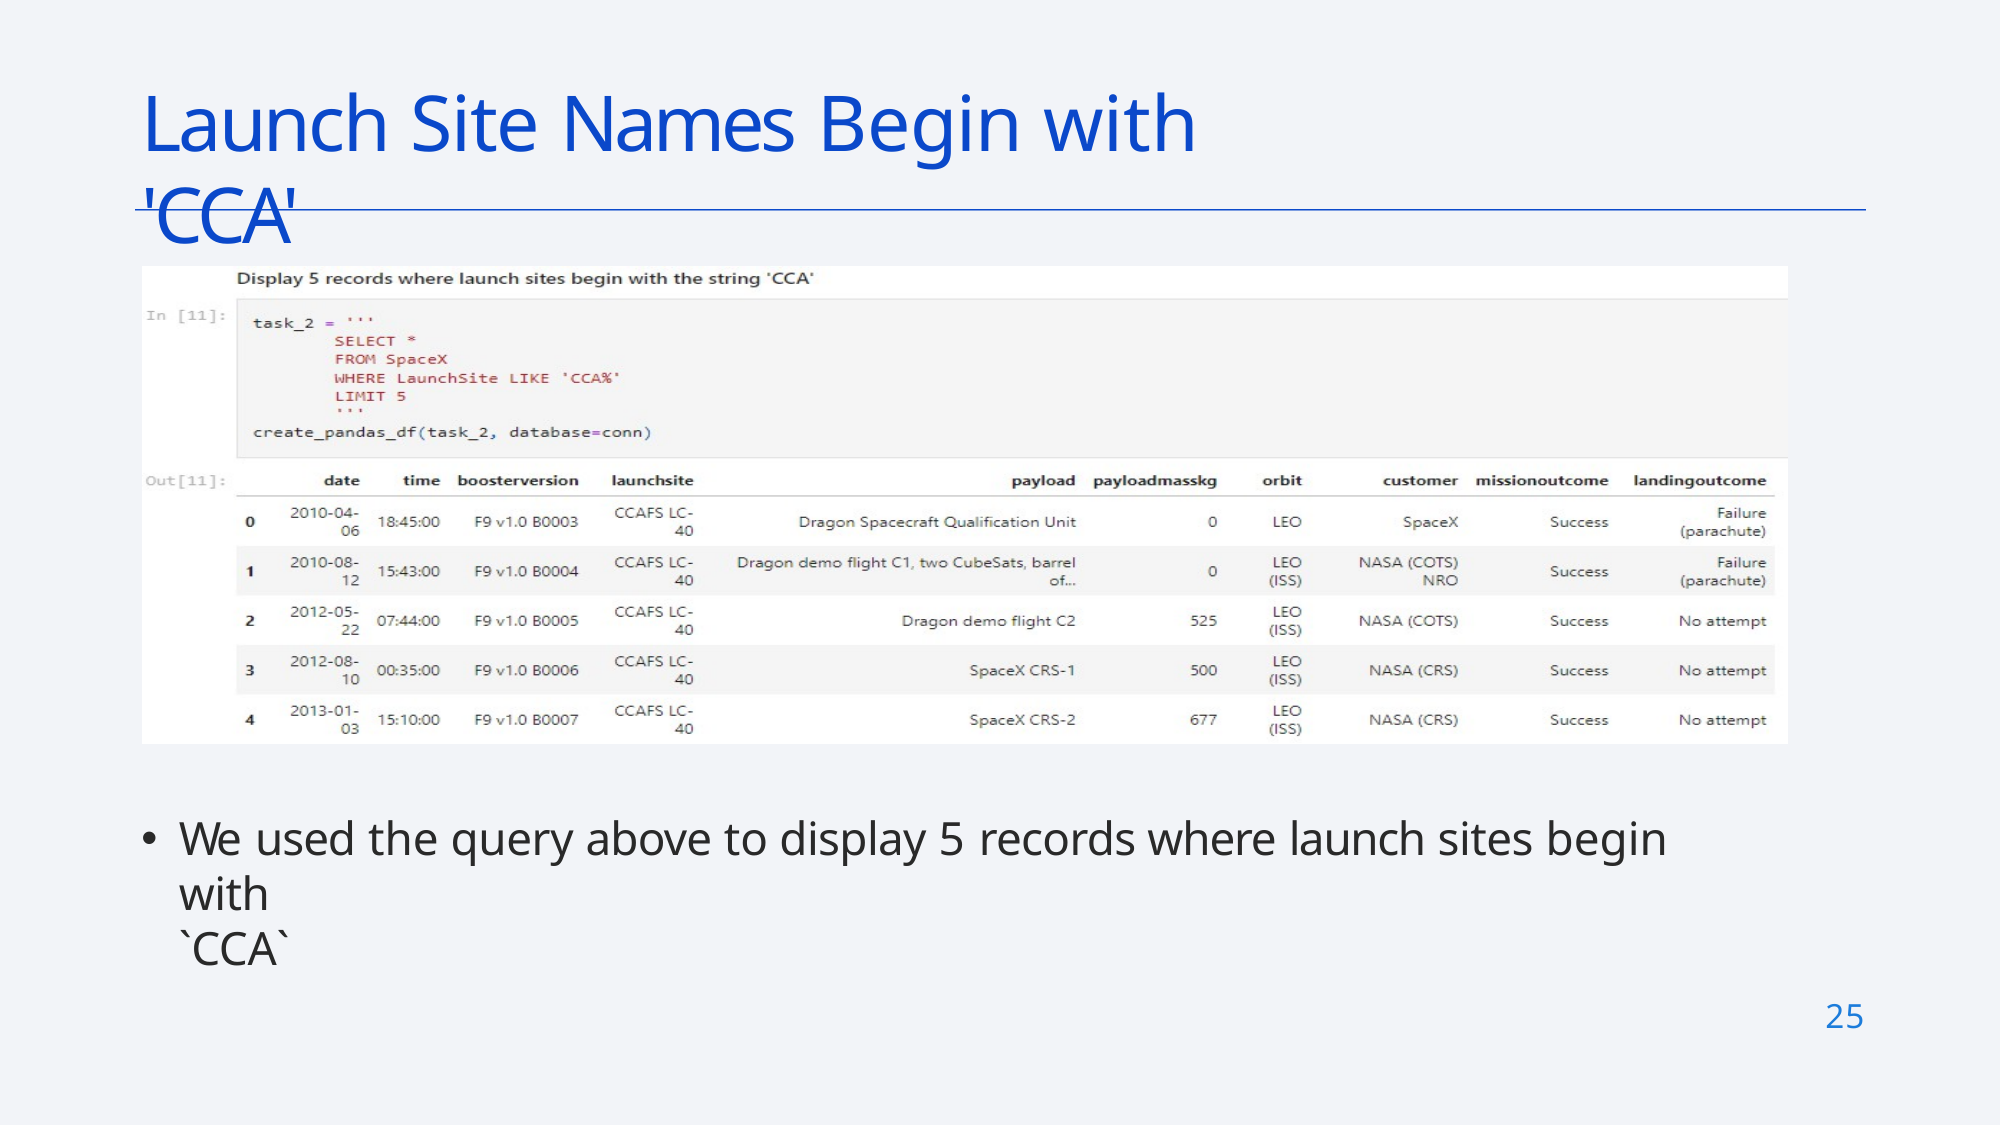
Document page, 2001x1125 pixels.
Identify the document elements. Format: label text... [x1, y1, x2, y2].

picture [0, 0, 2000, 1125]
text_box We used the query above to display 5 records where launch sites begin with `CCA` [139, 807, 1677, 975]
title Launch Site Names Begin with 'CCA' [139, 71, 1332, 263]
slide_number 25 [1819, 1002, 1874, 1125]
